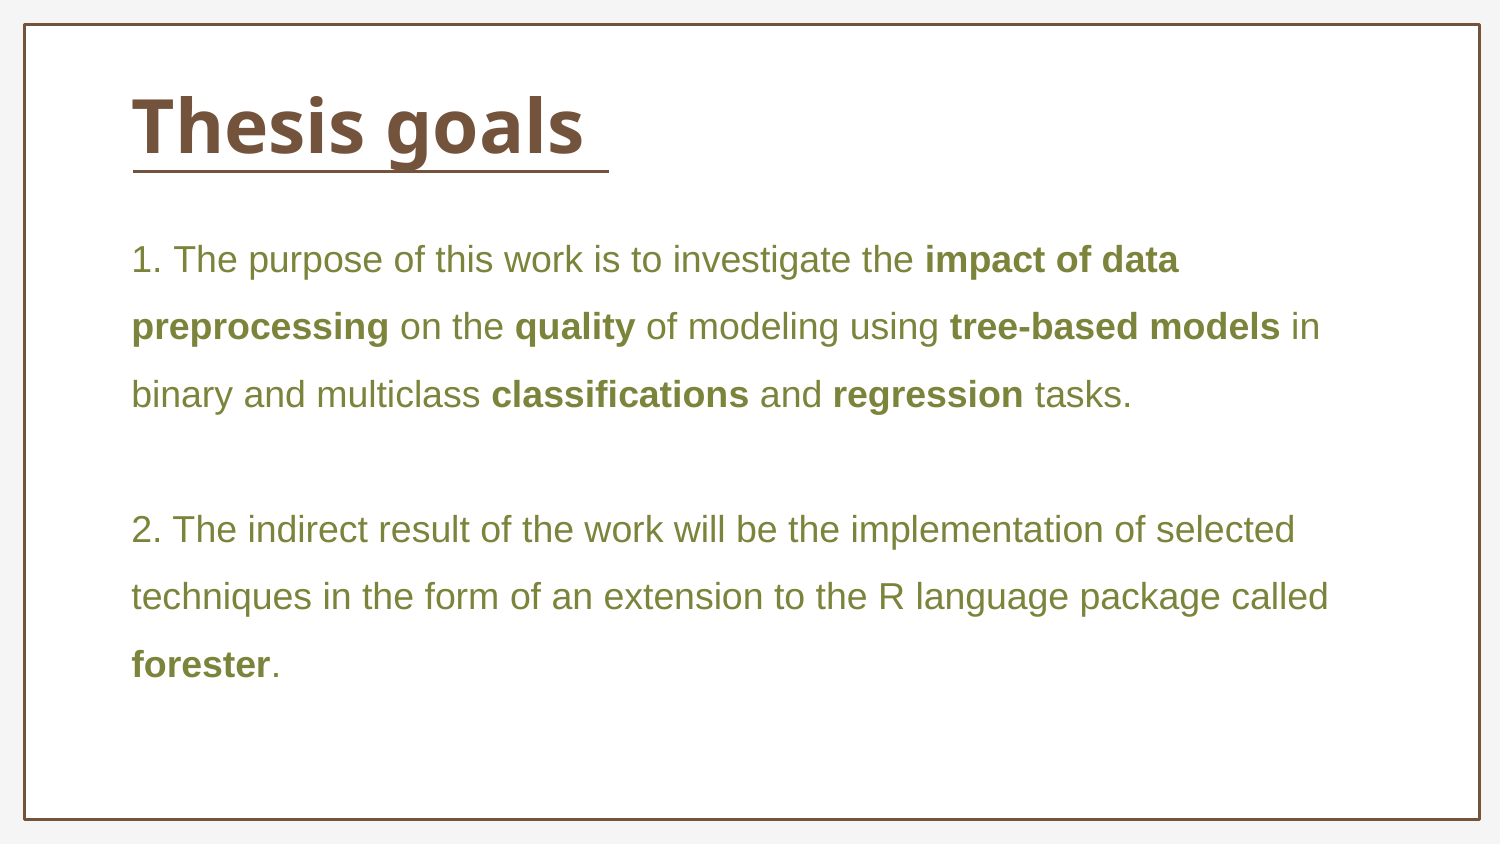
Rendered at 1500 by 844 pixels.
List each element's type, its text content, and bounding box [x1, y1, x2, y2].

title Thesis goals [116, 63, 892, 191]
text_box 1. The purpose of this work is to investigate the impact of data preprocessing on the quality of modeling using tree-based models in binary and multiclass classifications and regression tasks. 2. The indirect result of the work will be the implementation of selected techniques in the form of an extension to the R language package called forester. [116, 197, 1442, 766]
